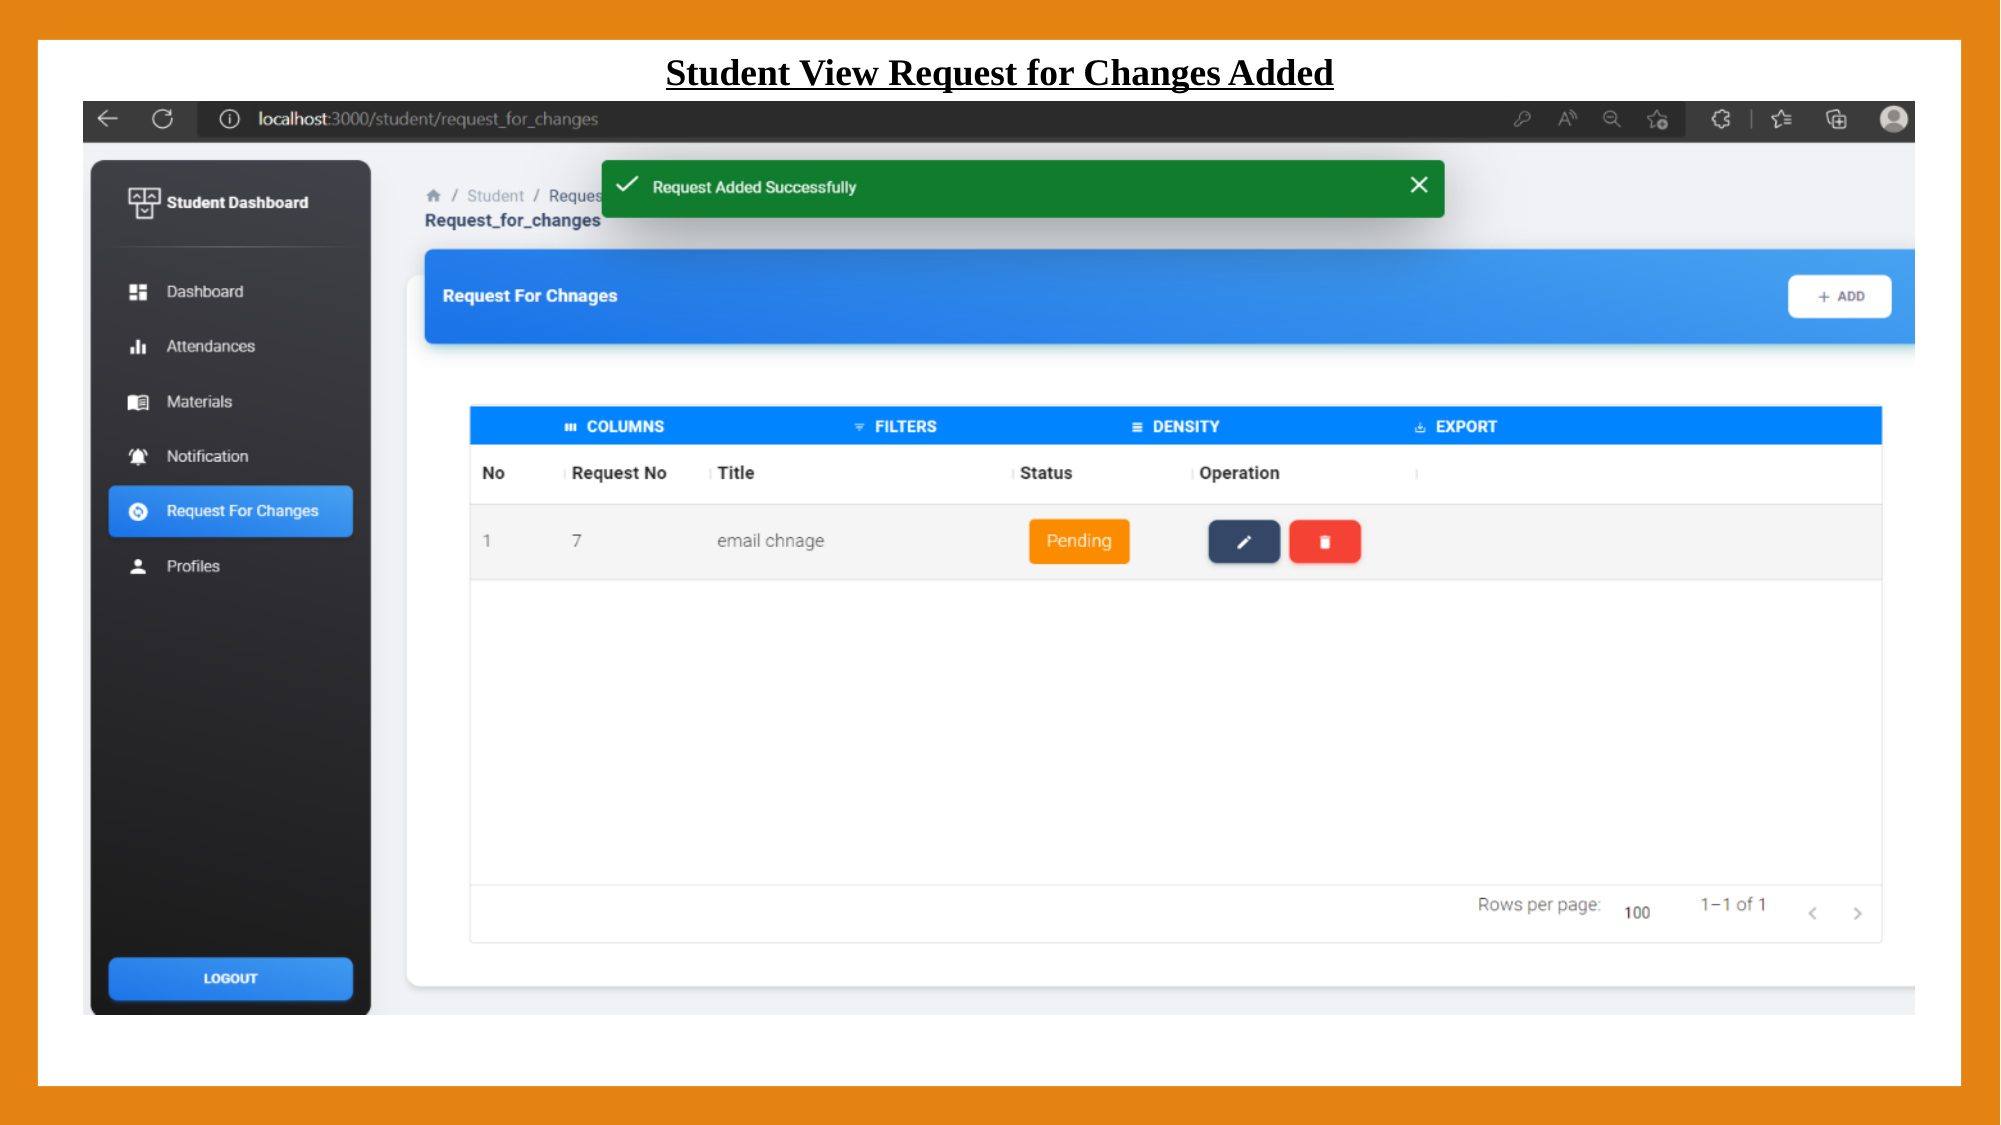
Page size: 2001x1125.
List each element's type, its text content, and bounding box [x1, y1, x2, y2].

text_box Student View Request for Changes Added [650, 34, 1350, 99]
picture [83, 101, 1915, 1015]
